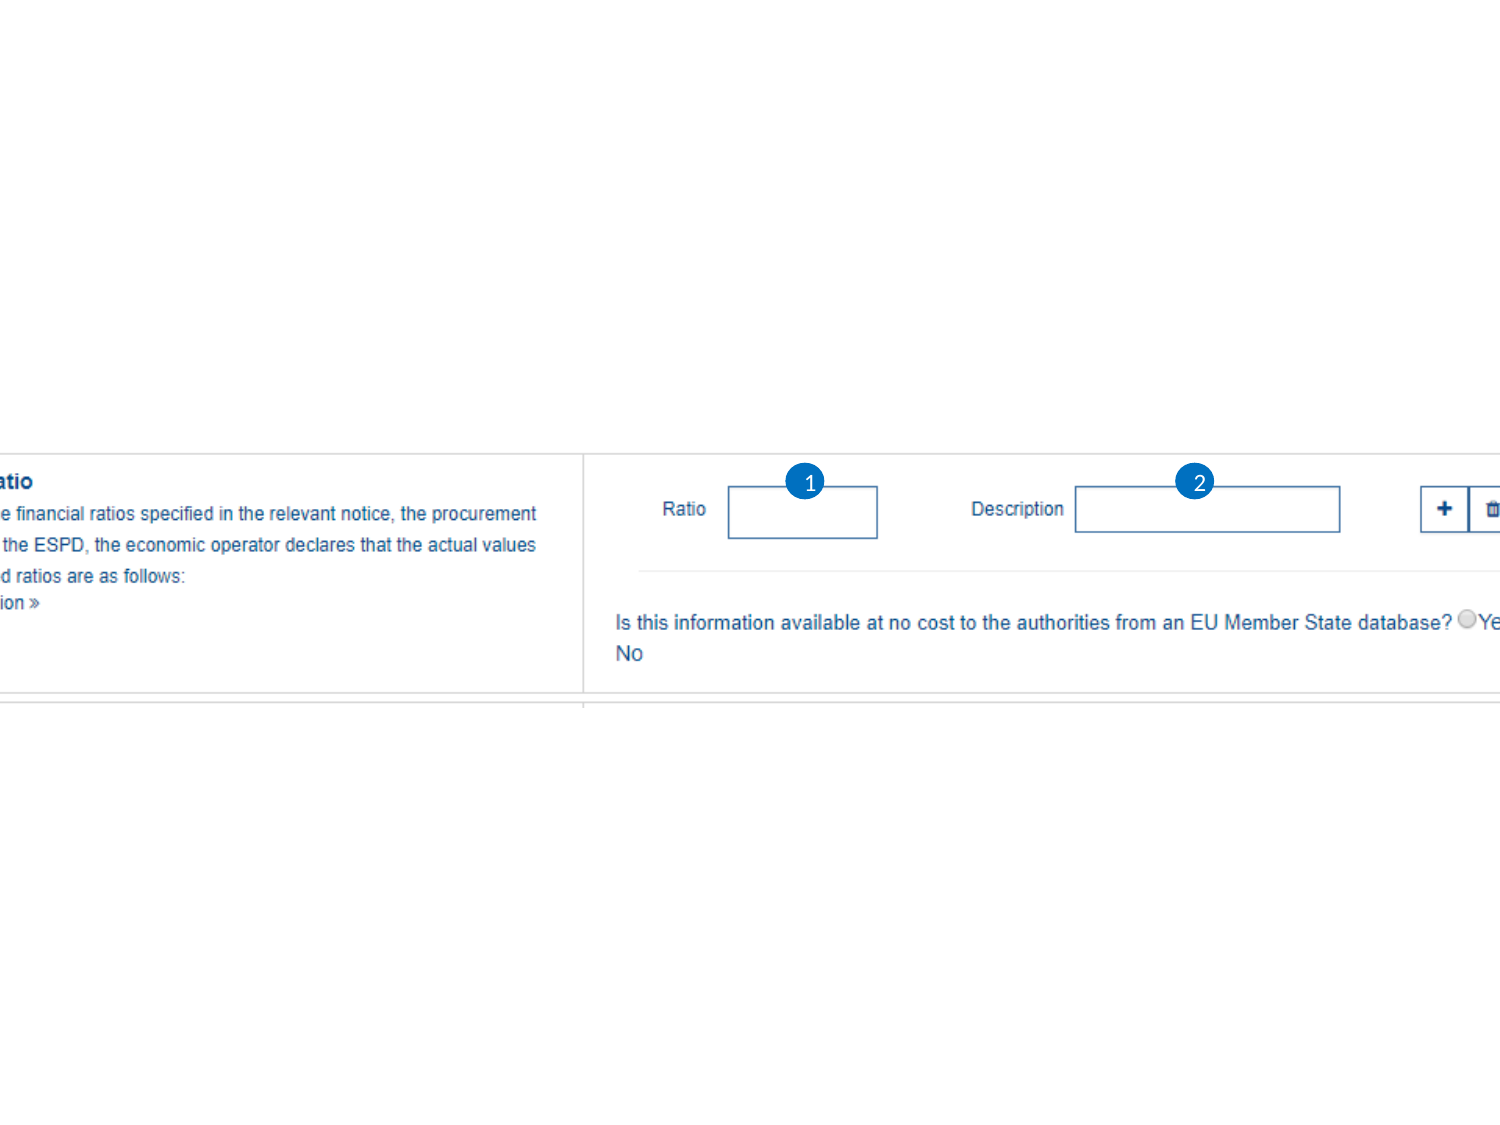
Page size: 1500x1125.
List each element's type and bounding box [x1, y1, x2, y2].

picture [0, 445, 1500, 708]
